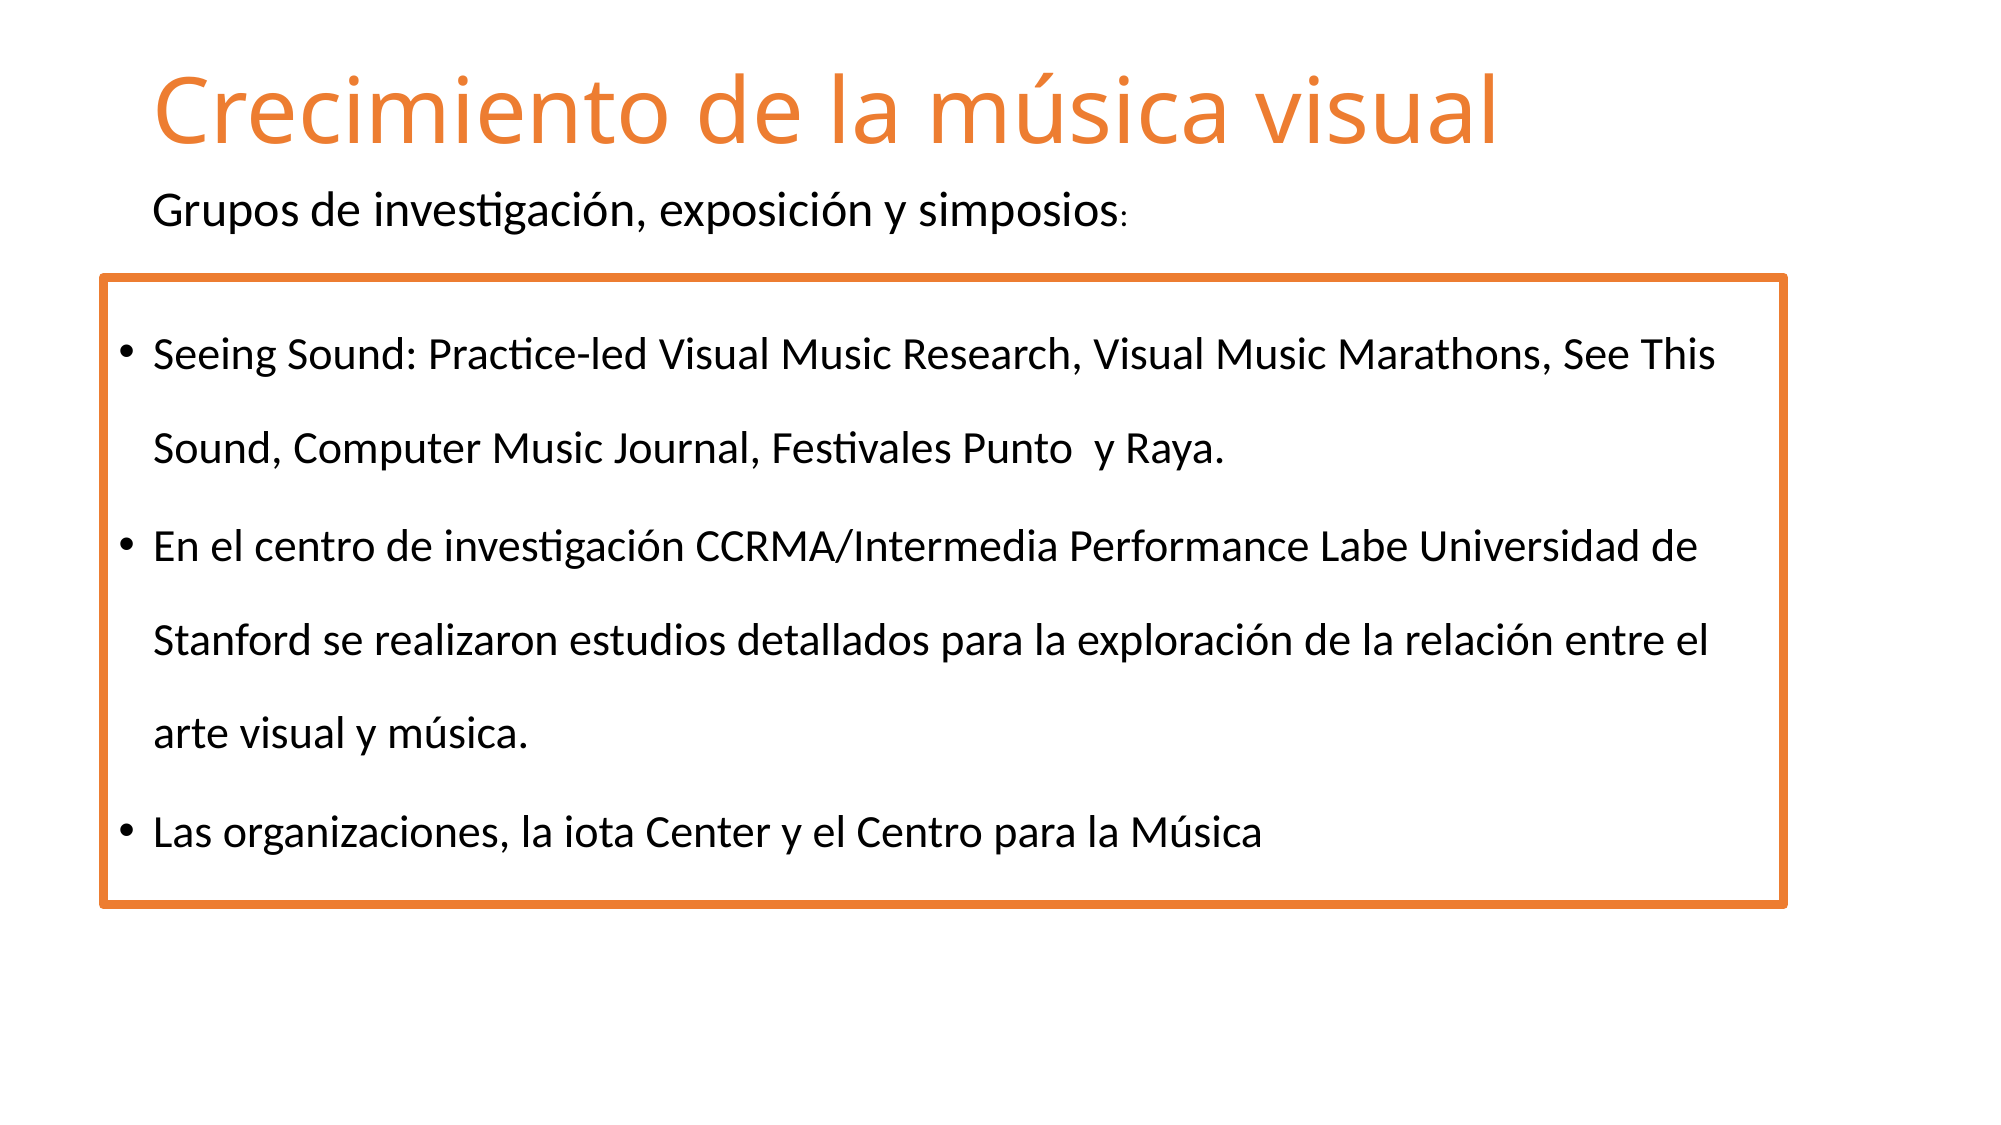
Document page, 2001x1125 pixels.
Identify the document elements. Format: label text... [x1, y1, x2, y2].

text_box Grupos de investigación, exposición y simposios: [137, 168, 1346, 244]
list Seeing Sound: Practice-led Visual Music Research, Visual Music Marathons, See This Sound, Computer Music Journal, Festivales Punto y Raya. En el centro de investigación CCRMA/Intermedia Performance Labe Universidad de Stanford se realizaron estudios detallados para la exploración de la relación entre el arte visual y música. Las organizaciones, la iota Center y el Centro para la Música [103, 277, 1784, 905]
title Crecimiento de la música visual [137, 59, 1863, 278]
